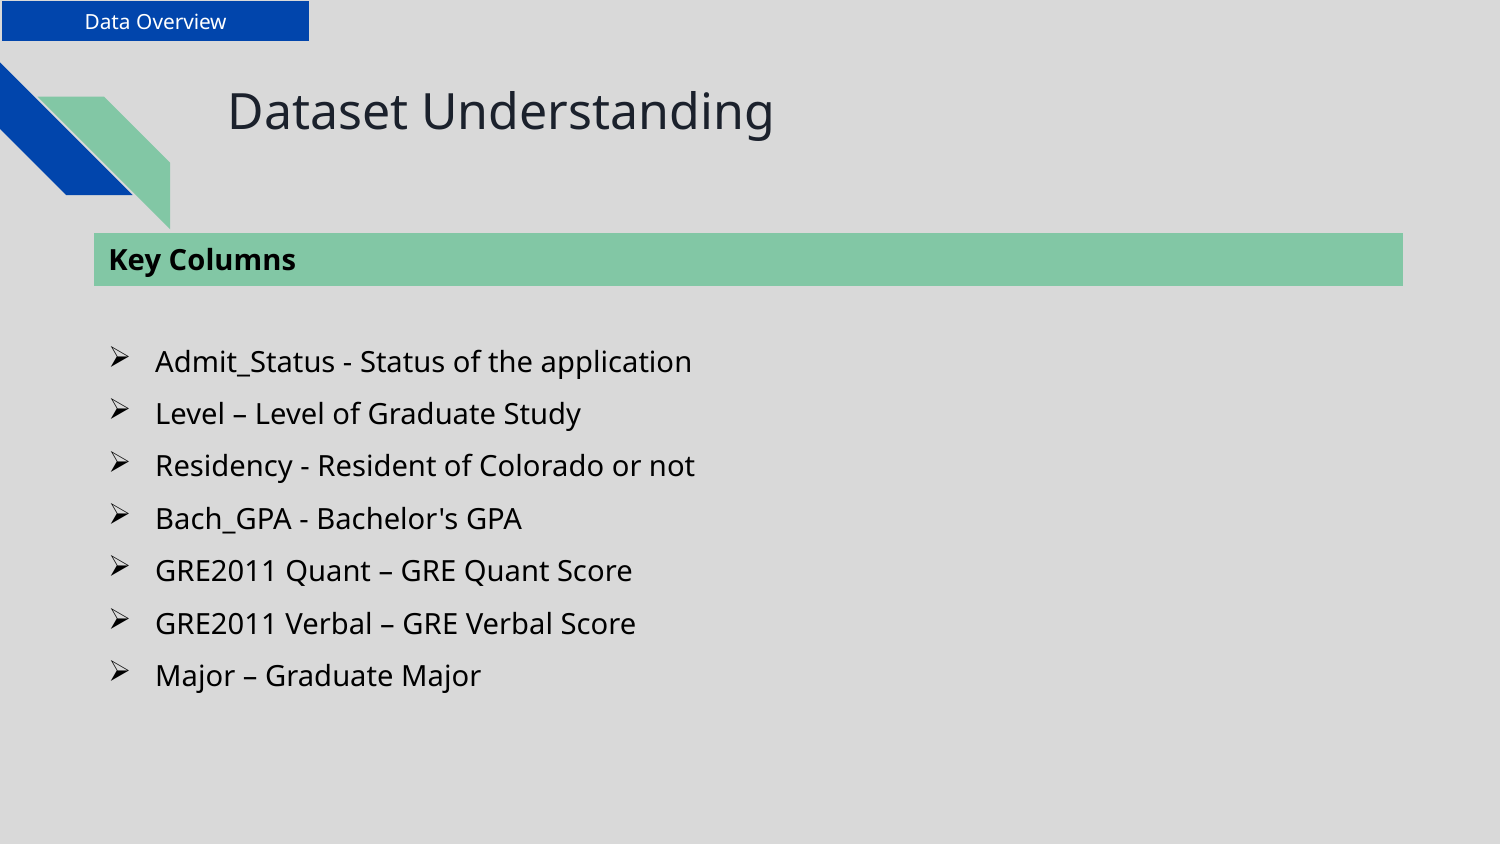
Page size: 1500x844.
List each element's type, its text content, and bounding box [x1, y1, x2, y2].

text_box Data Overview [1, 0, 310, 42]
text_box Key Columns [93, 231, 1404, 287]
title Dataset Understanding [212, 64, 1368, 215]
text_box Admit_Status - Status of the application Level – Level of Graduate Study Residency - Resident of Colorado or not Bach_GPA - Bachelor's GPA GRE2011 Quant – GRE Quant Score GRE2011 Verbal – GRE Verbal Score Major – Graduate Major [93, 317, 1325, 700]
